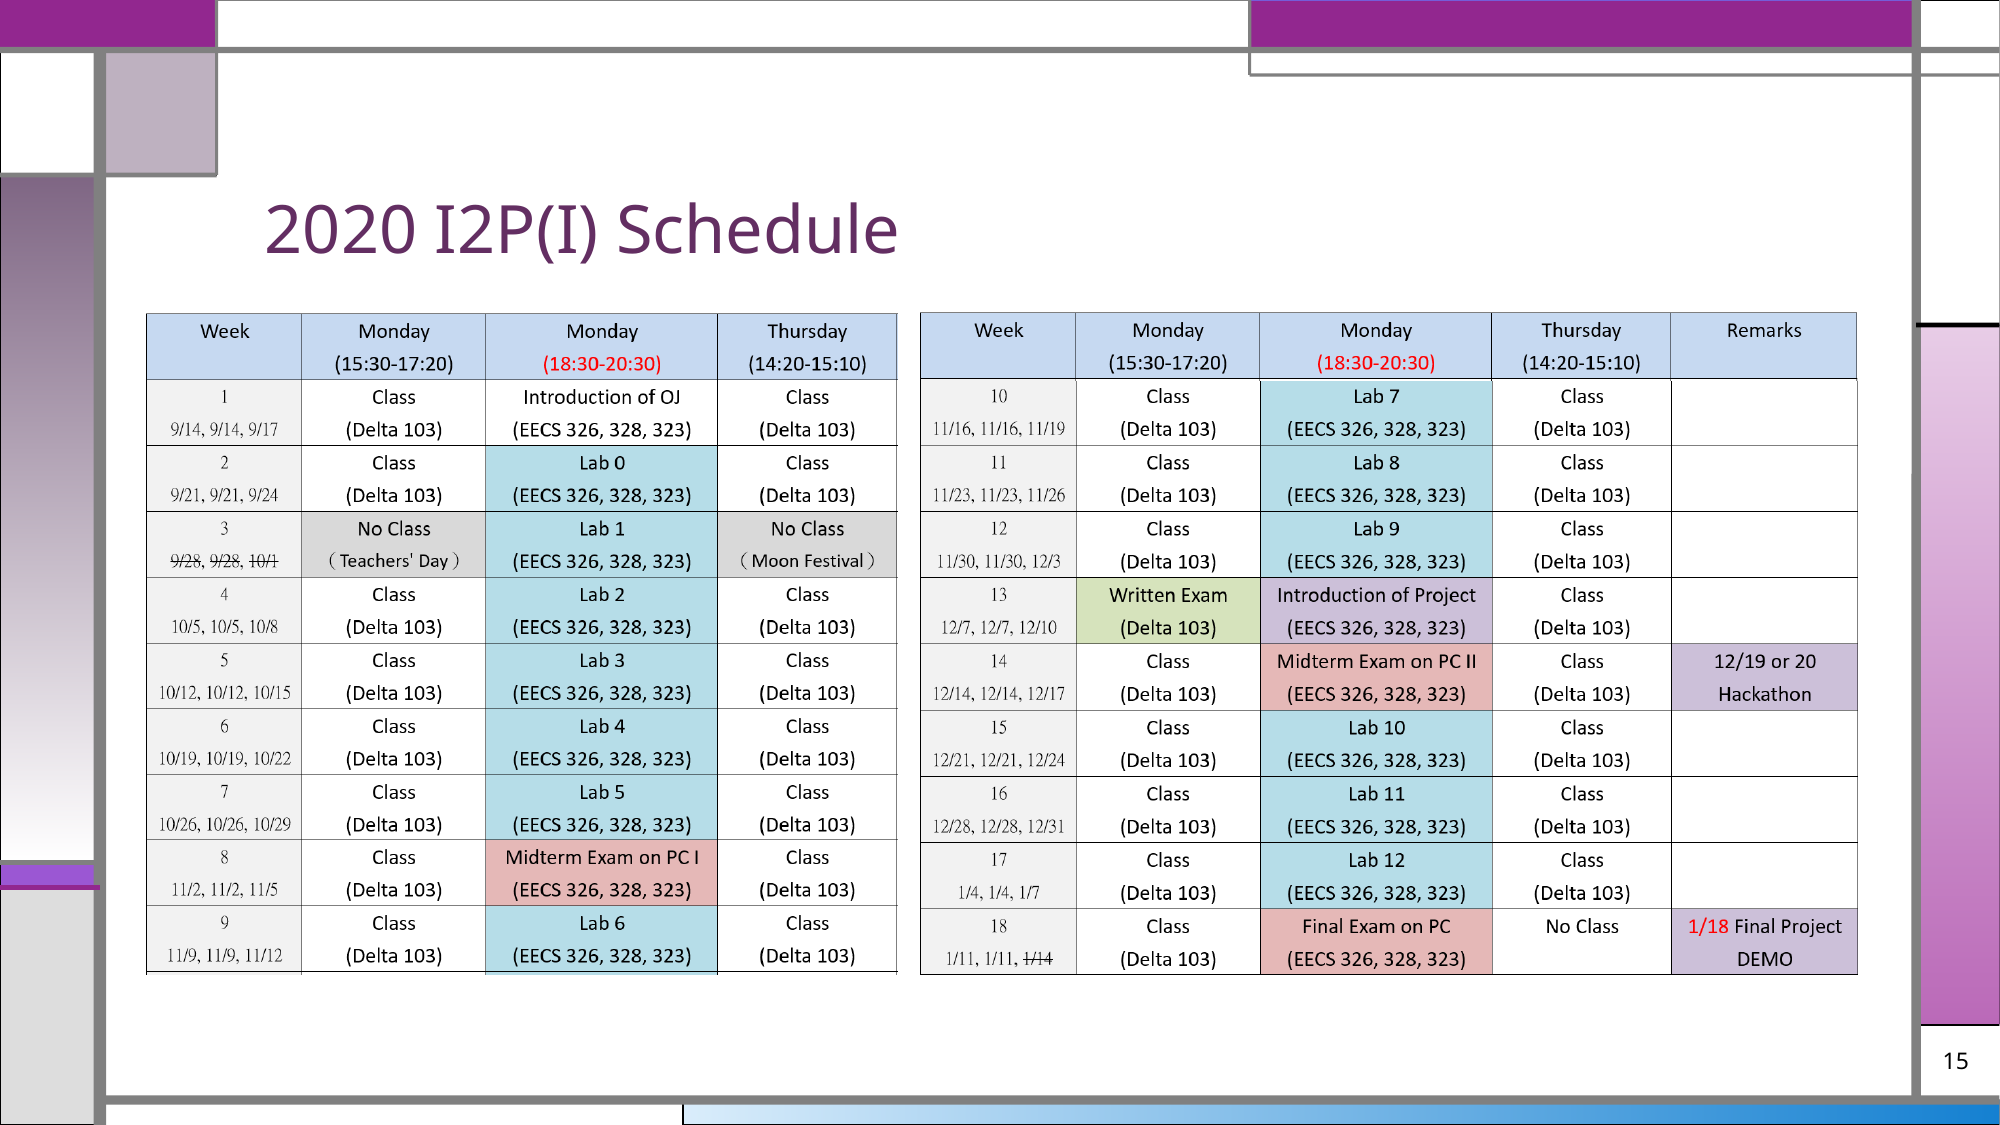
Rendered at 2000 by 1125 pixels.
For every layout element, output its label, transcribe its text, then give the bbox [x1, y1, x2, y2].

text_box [911, 302, 1868, 982]
picture [137, 303, 899, 975]
slide_number 15 [1912, 1036, 2000, 1088]
title 2020 I2P(I) Schedule [249, 87, 1825, 275]
